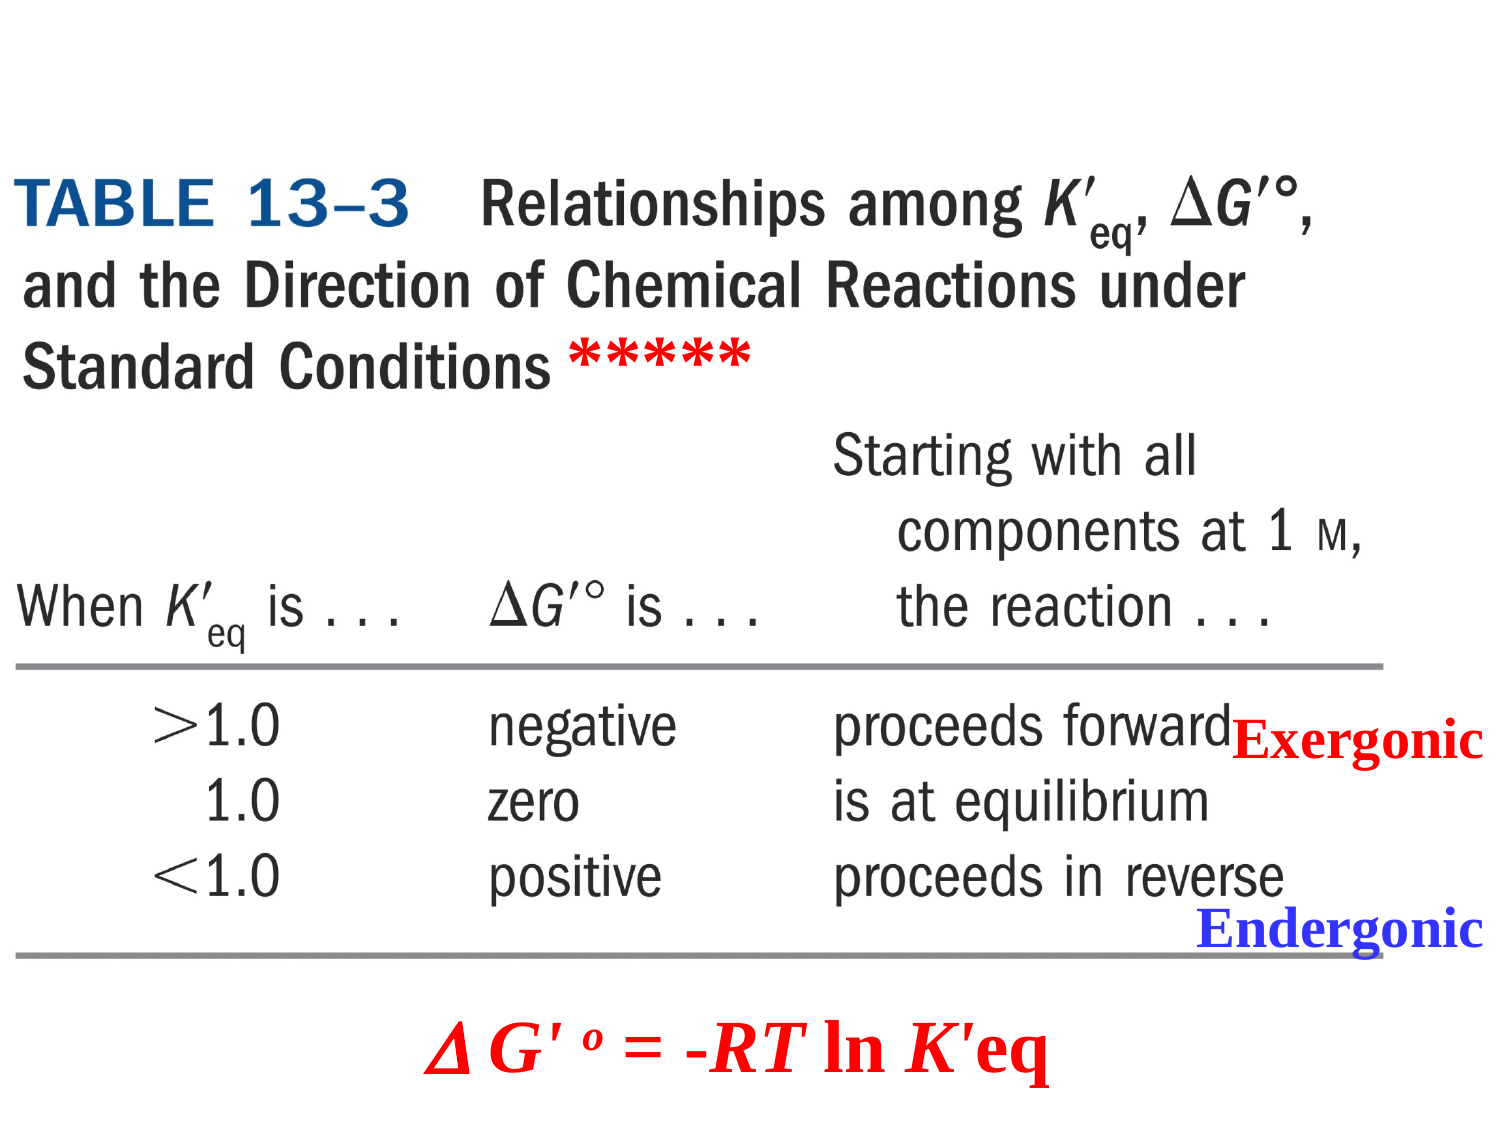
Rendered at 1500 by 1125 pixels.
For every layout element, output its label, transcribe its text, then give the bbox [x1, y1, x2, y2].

text_box  G' o = -RT ln K'eq [409, 993, 1066, 1095]
text_box Endergonic [1404, 881, 1500, 967]
picture [0, 148, 1401, 985]
text_box Exergonic [1404, 692, 1500, 778]
